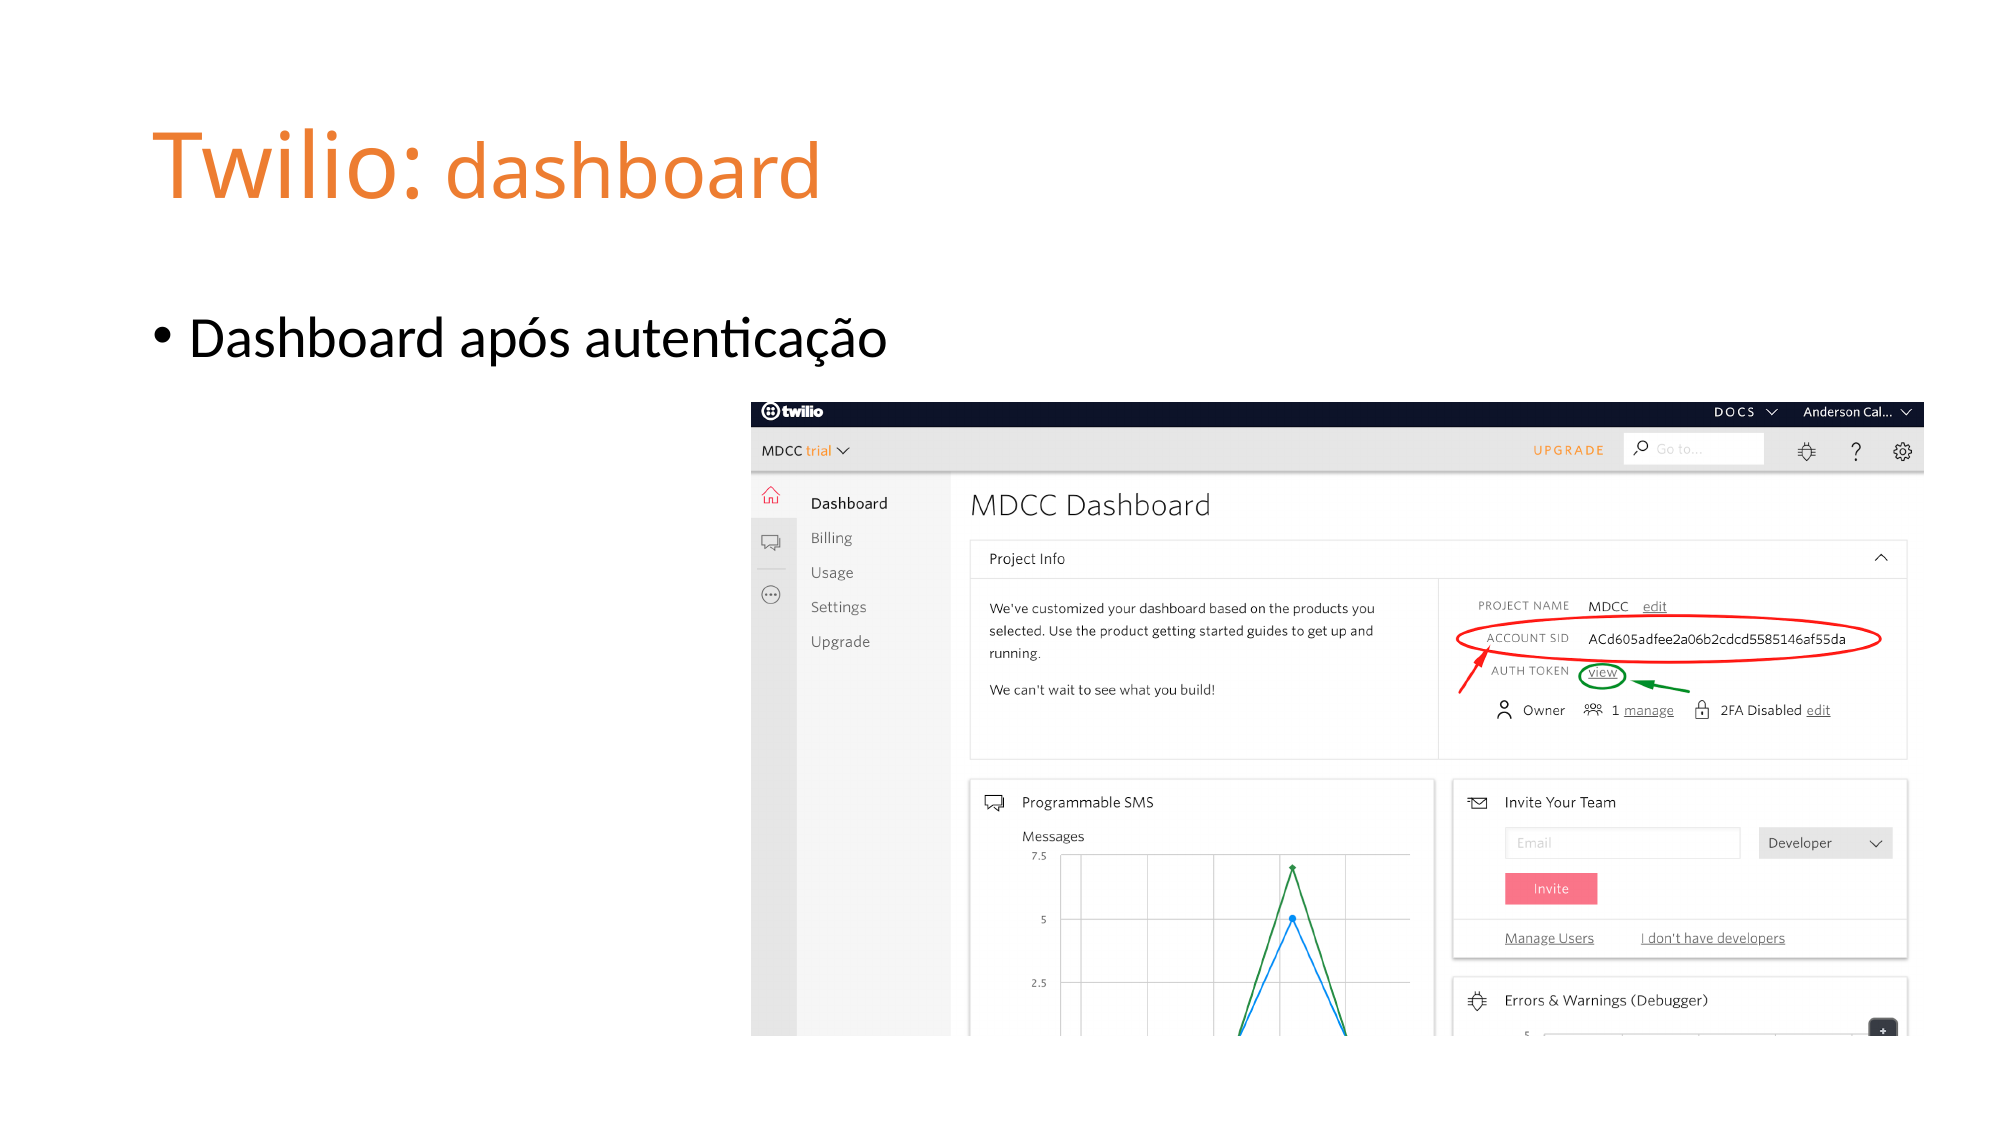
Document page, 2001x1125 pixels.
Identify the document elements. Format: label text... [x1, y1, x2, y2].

title Twilio: dashboard [137, 59, 1863, 278]
picture [751, 402, 1924, 1036]
list Dashboard após autenticação [137, 299, 1863, 1014]
